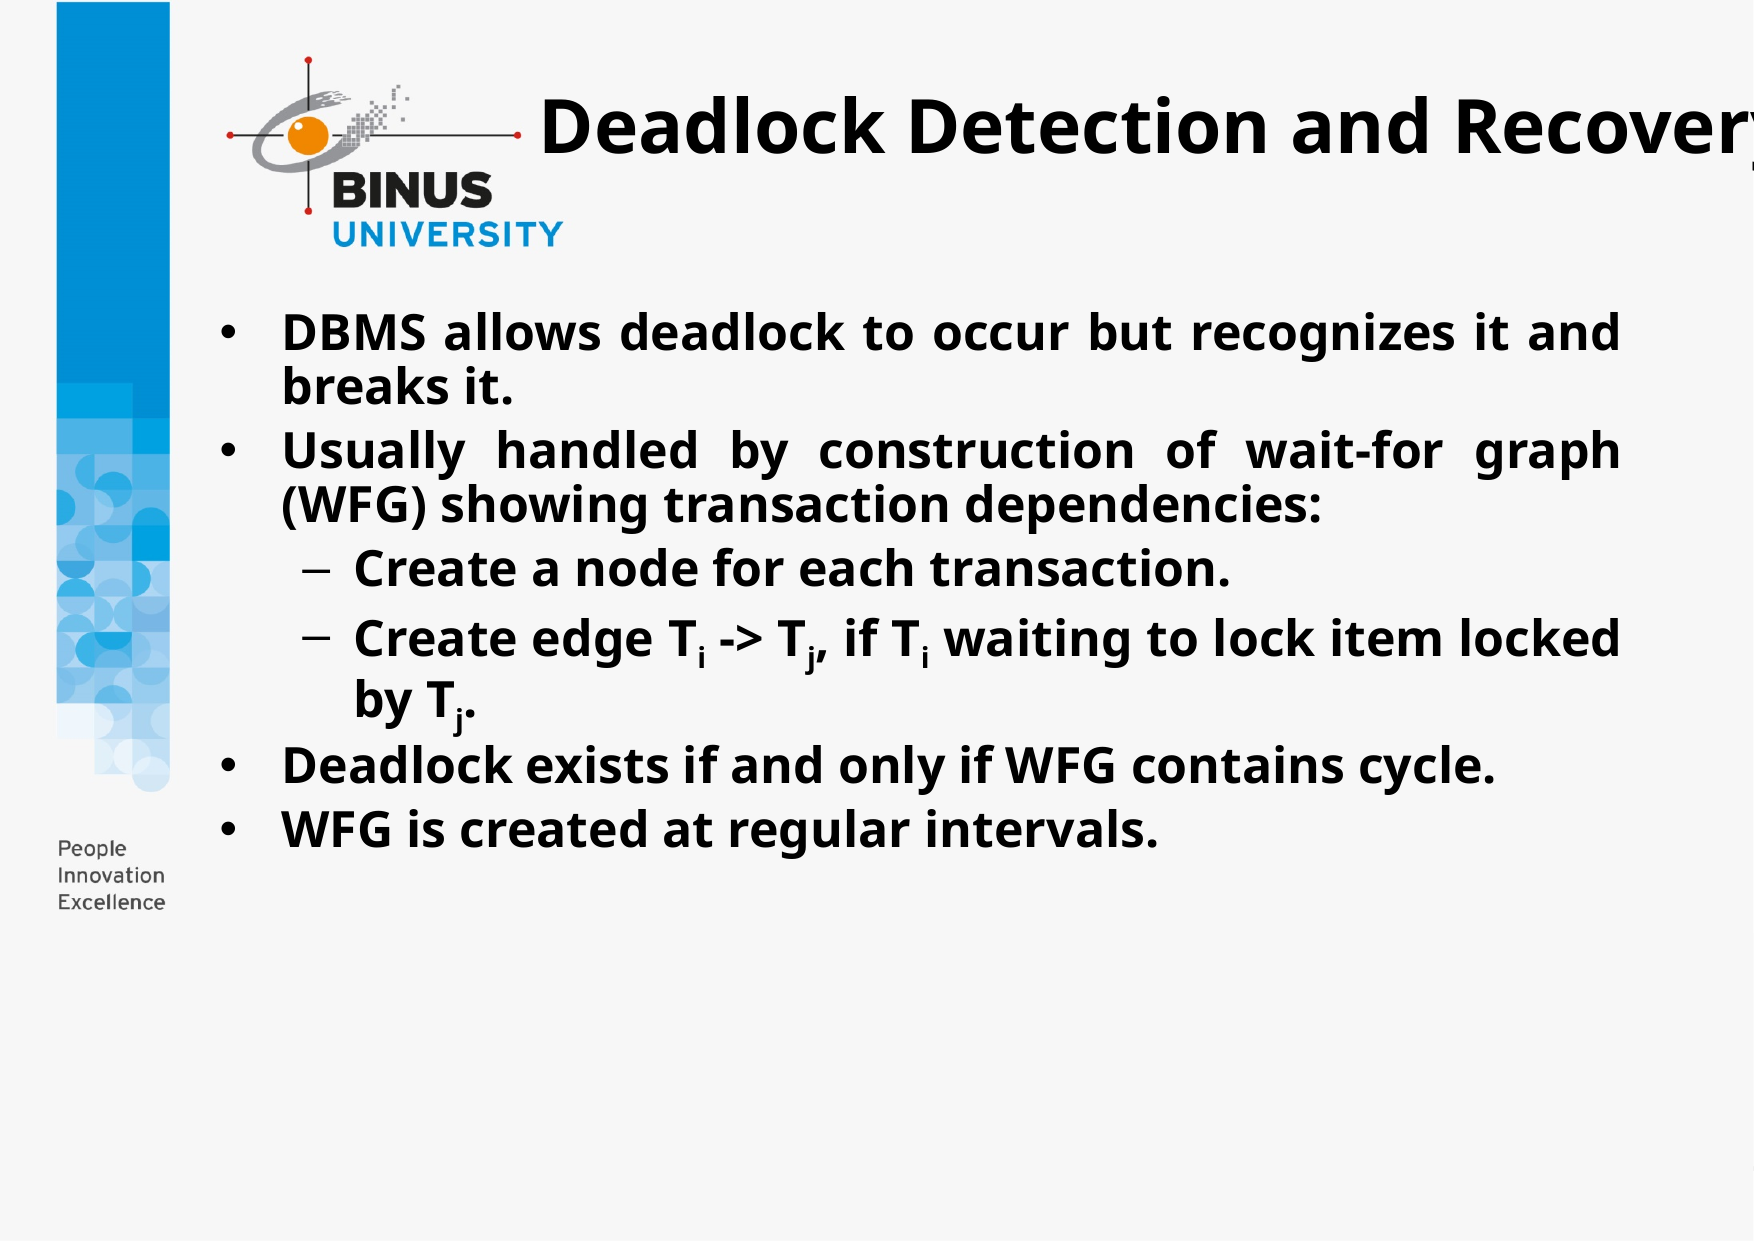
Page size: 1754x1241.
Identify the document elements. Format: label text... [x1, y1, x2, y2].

title Deadlock Detection and Recovery [523, 73, 1754, 175]
list DBMS allows deadlock to occur but recognizes it and breaks it. Usually handled by construction of wait-for graph (WFG) showing transaction dependencies: Create a node for each transaction. Create edge Ti -> Tj, if Ti waiting to lock item locked by Tj. Deadlock exists if and only if WFG contains cycle. WFG is created at regular intervals. [204, 299, 1639, 1142]
picture [0, 0, 1754, 933]
